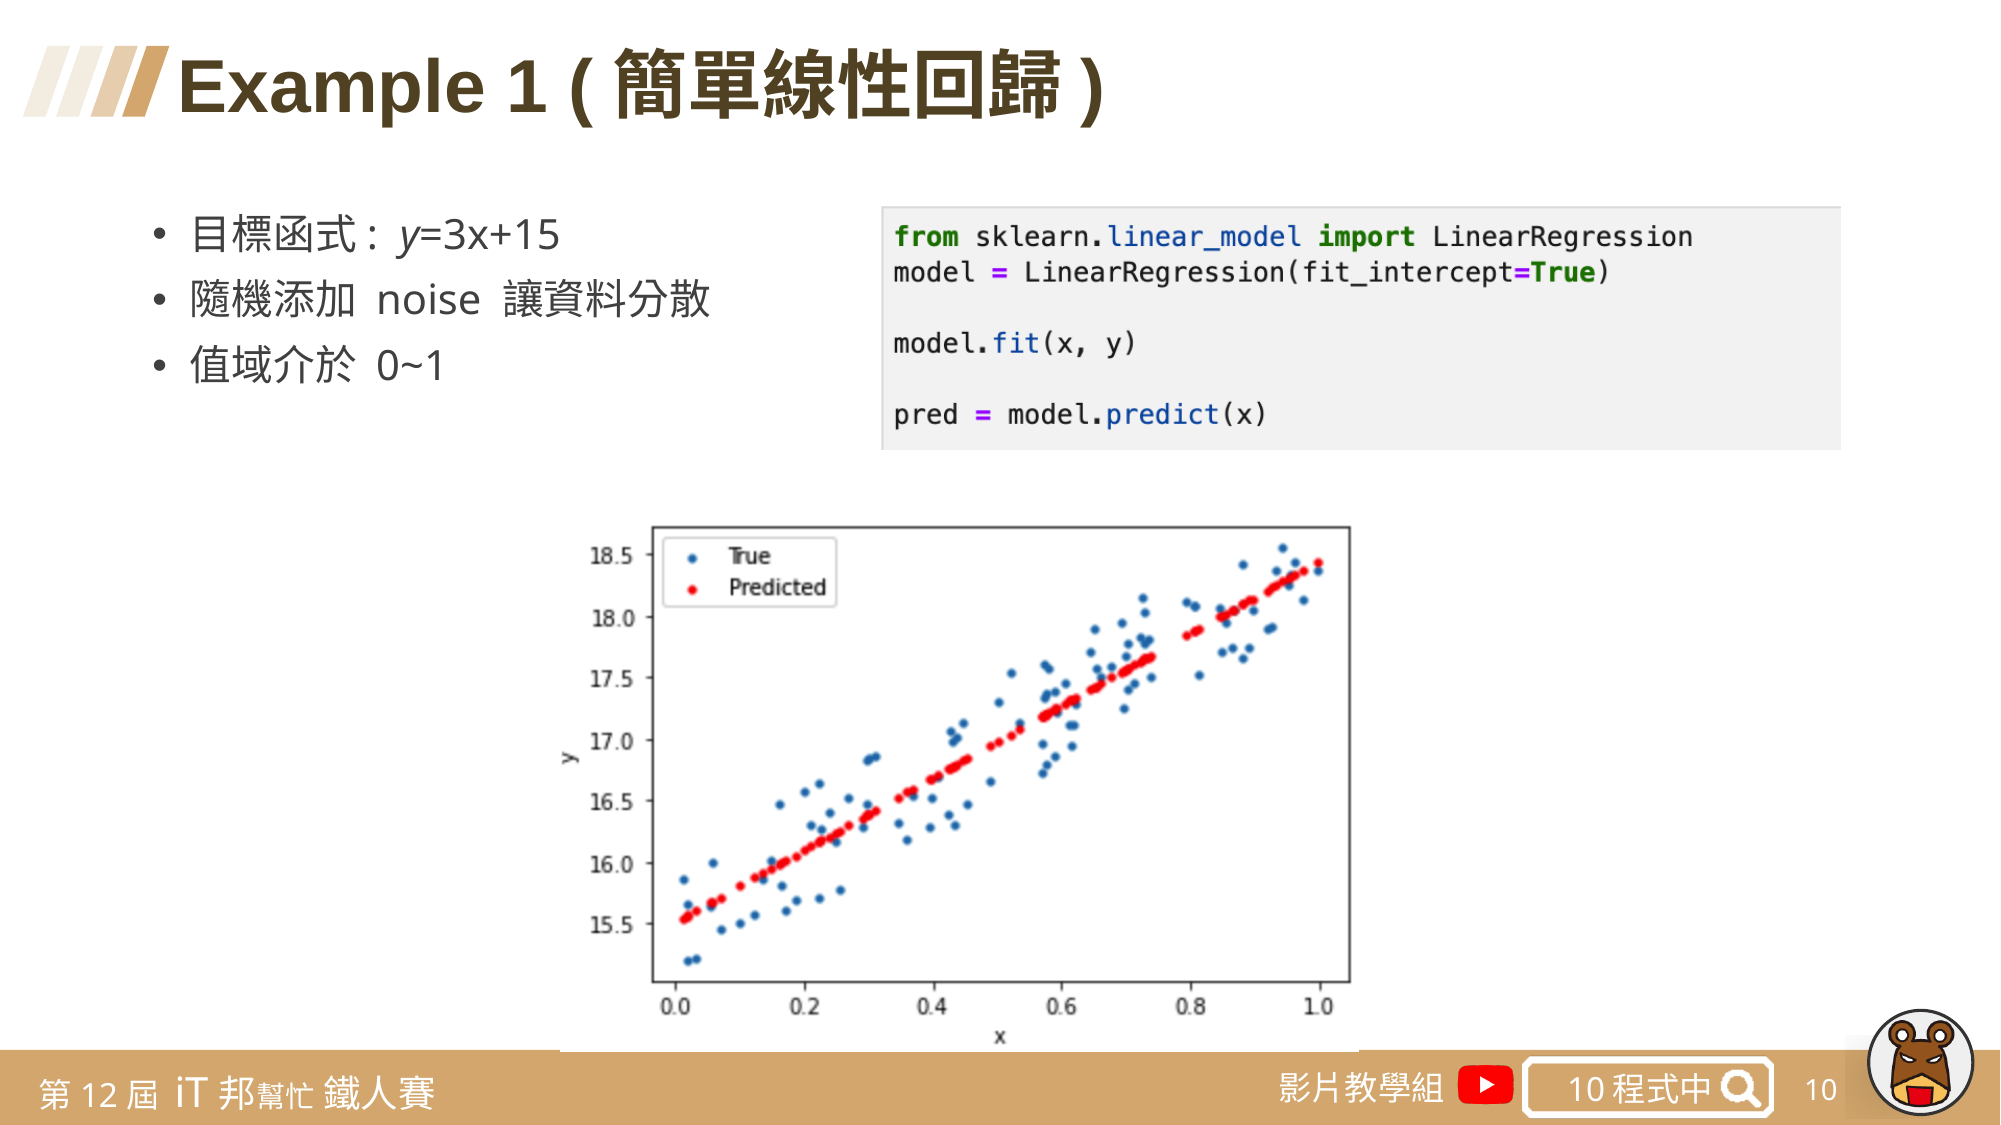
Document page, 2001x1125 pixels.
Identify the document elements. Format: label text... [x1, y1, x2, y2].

picture [1410, 962, 1774, 1125]
picture [871, 199, 1841, 450]
list Example 1 (簡單線性回歸) [162, 40, 1691, 138]
picture [560, 518, 1359, 1052]
picture [1871, 1012, 1971, 1112]
